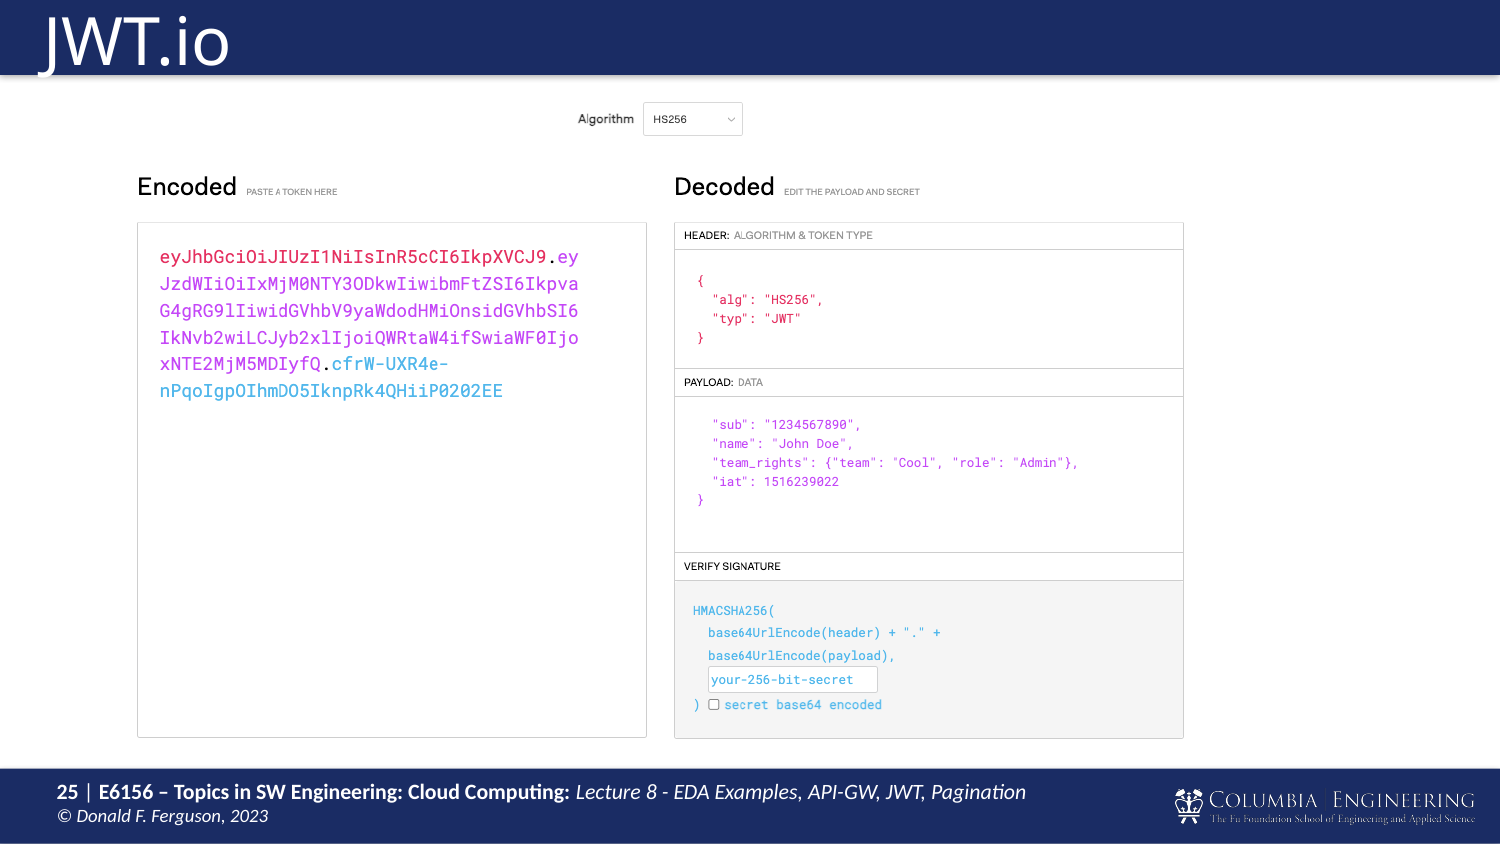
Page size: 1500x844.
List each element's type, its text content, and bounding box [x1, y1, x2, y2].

picture [124, 90, 1204, 754]
title JWT.io [28, 0, 1450, 73]
